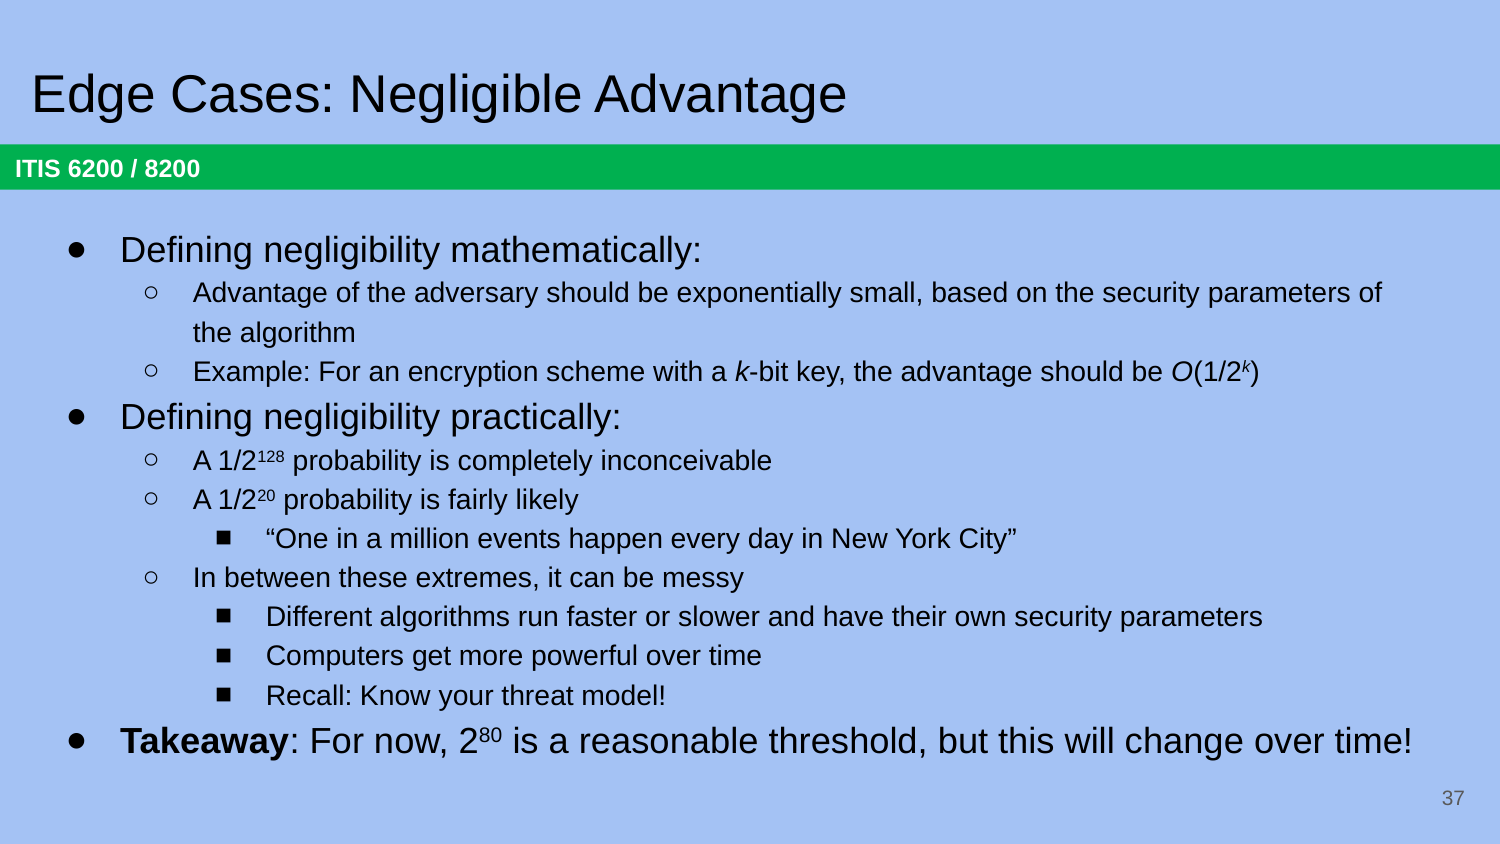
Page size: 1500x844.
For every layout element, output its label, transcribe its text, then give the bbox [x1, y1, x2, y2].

title Edge Cases: Negligible Advantage [16, 44, 1415, 139]
slide_number 37 [1389, 764, 1480, 830]
list Defining negligibility mathematically: Advantage of the adversary should be exponentially small, based on the security parameters of the algorithm Example: For an encryption scheme with a k-bit key, the advantage should be O(1/2k) Defining negligibility practically: A 1/2128 probability is completely inconceivable A 1/220 probability is fairly likely “One in a million events happen every day in New York City” In between these extremes, it can be messy Different algorithms run faster or slower and have their own security parameters Computers get more powerful over time Recall: Know your threat model! Takeaway: For now, 280 is a reasonable threshold, but this will change over time! [32, 204, 1431, 823]
